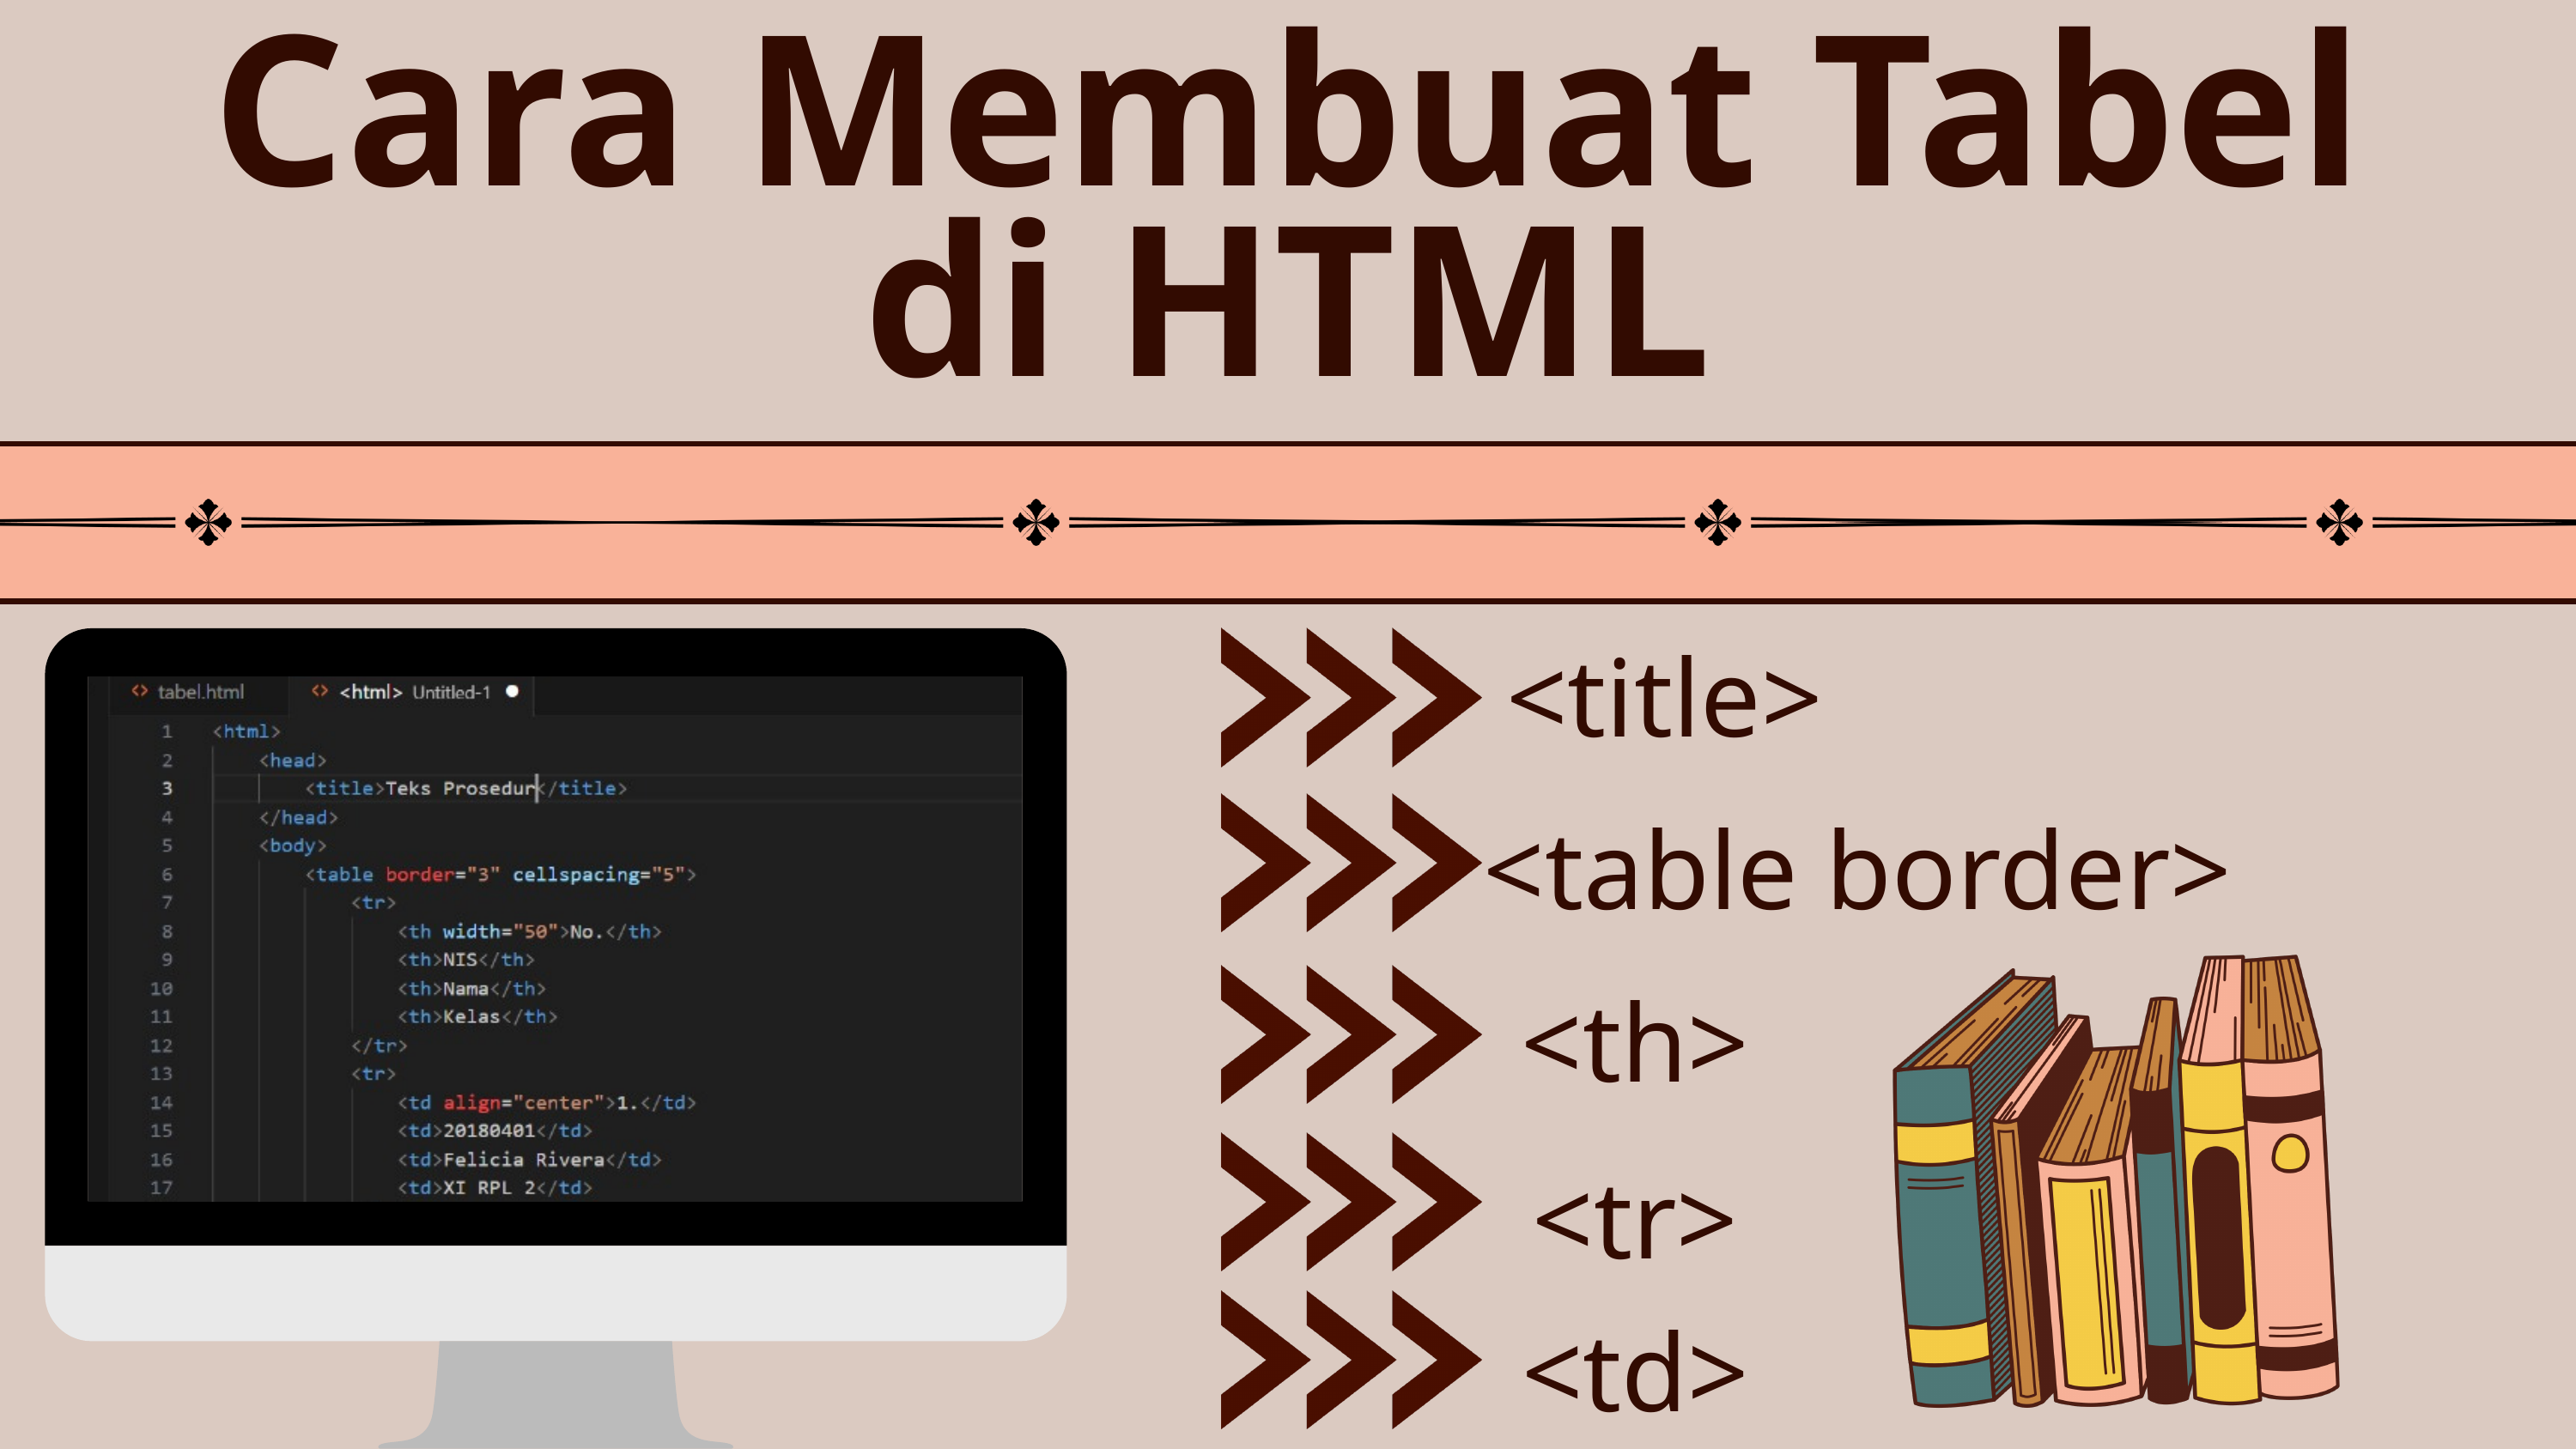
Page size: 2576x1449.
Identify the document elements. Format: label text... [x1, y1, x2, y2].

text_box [0, 443, 2576, 602]
text_box Cara Membuat Tabel di HTML [144, 37, 2432, 419]
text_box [45, 627, 1067, 1449]
text_box <title> [1249, 629, 2080, 759]
text_box [1220, 627, 1483, 767]
text_box <th> [1338, 973, 1934, 1103]
text_box [1220, 793, 1483, 933]
text_box [1893, 955, 2340, 1411]
text_box <td> [1338, 1304, 1934, 1434]
text_box <tr> [1220, 1151, 1893, 1280]
text_box <table border> [1482, 802, 2234, 931]
text_box [1220, 1132, 1483, 1271]
text_box [1220, 1290, 1483, 1429]
text_box [1220, 965, 1483, 1104]
